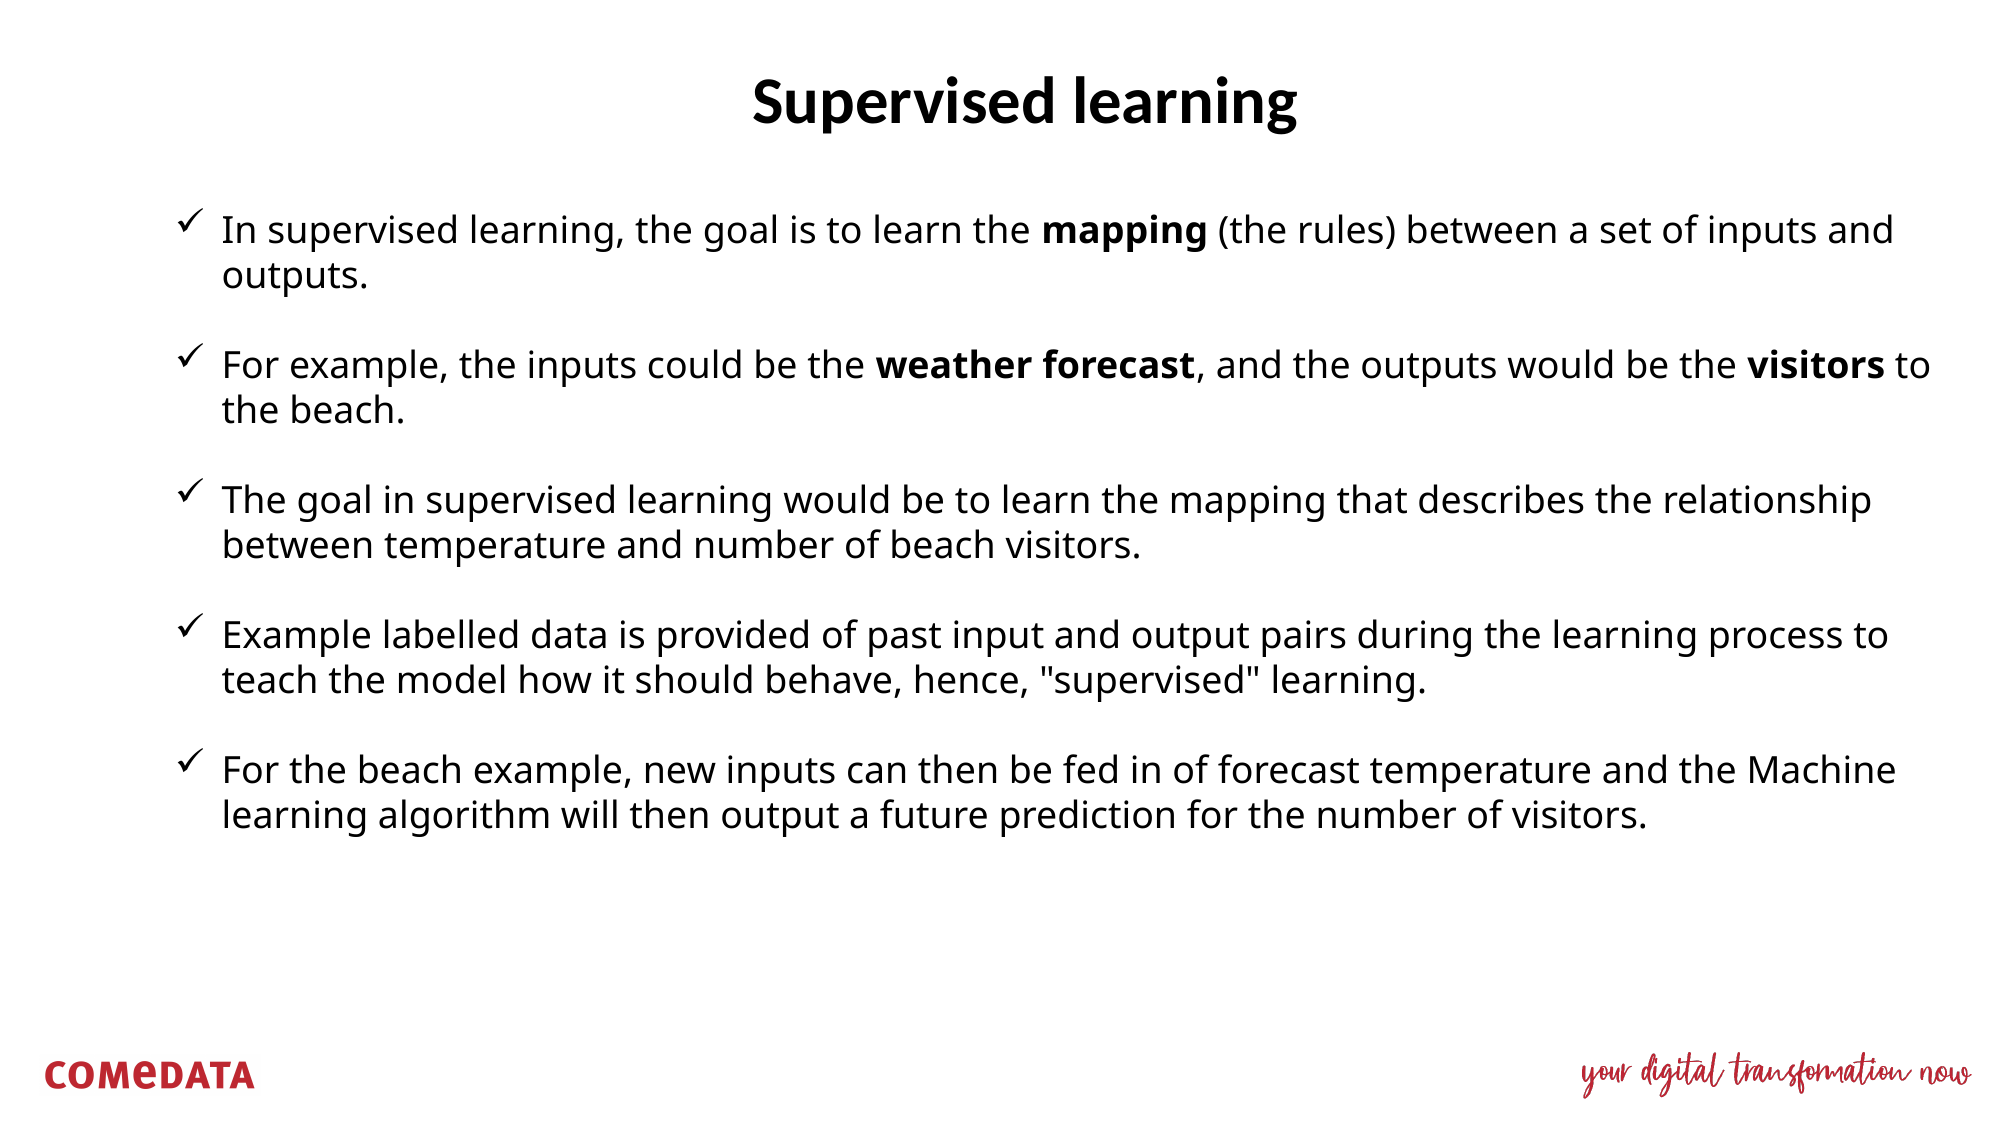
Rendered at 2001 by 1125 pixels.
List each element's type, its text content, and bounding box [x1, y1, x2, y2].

text_box In supervised learning, the goal is to learn the mapping (the rules) between a set of inputs and outputs. For example, the inputs could be the weather forecast, and the outputs would be the visitors to the beach. The goal in supervised learning would be to learn the mapping that describes the relationship between temperature and number of beach visitors. Example labelled data is provided of past input and output pairs during the learning process to teach the model how it should behave, hence, "supervised" learning. For the beach example, new inputs can then be fed in of forecast temperature and the Machine learning algorithm will then output a future prediction for the number of visitors. [160, 198, 1955, 844]
picture [1575, 1045, 1978, 1105]
picture [39, 1054, 261, 1096]
text_box Supervised learning [737, 49, 1314, 145]
